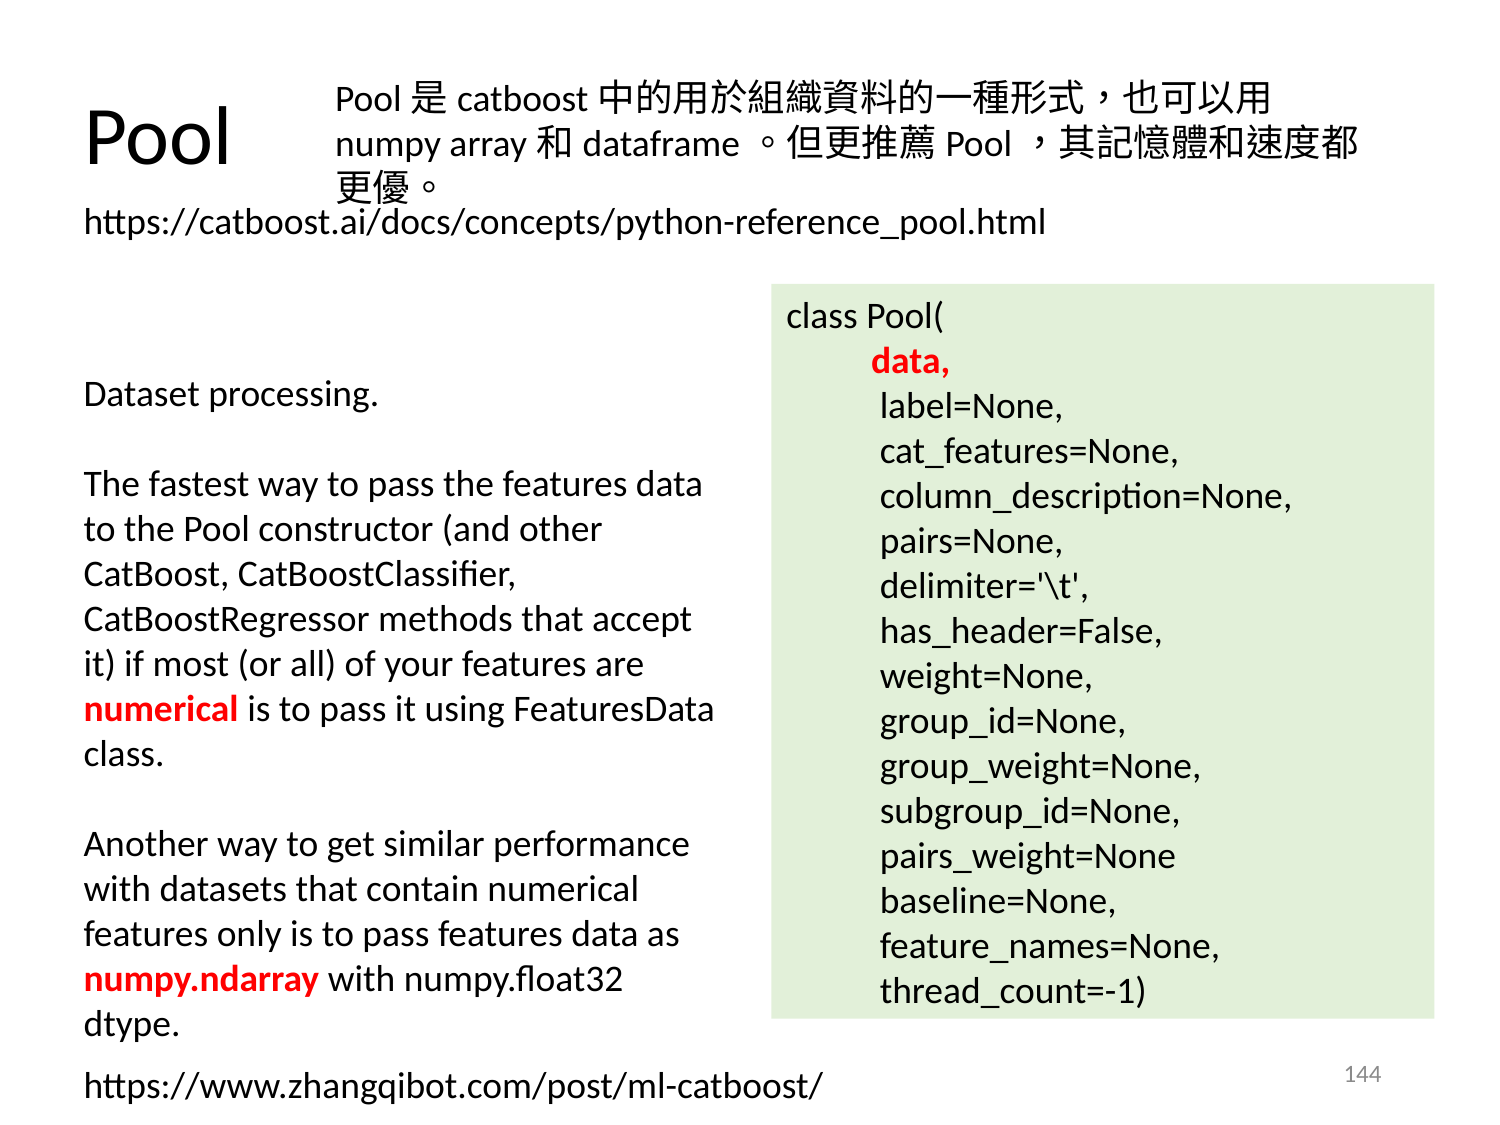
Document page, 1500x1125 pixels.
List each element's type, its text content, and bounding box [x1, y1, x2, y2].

text_box Pool是catboost中的用於組織資料的一種形式，也可以用numpy array和dataframe。但更推薦Pool，其記憶體和速度都更優。 [320, 67, 1397, 217]
text_box Pool [69, 73, 248, 189]
slide_number 144 [1059, 1042, 1397, 1103]
text_box Dataset processing. The fastest way to pass the features data to the Pool constructor (and other CatBoost, CatBoostClassifier, CatBoostRegressor methods that accept it) if most (or all) of your features are numerical is to pass it using FeaturesData class. Another way to get similar performance with datasets that contain numerical features only is to pass features data as numpy.ndarray with numpy.float32 dtype. [68, 361, 741, 1051]
text_box https://www.zhangqibot.com/post/ml-catboost/ [68, 1053, 967, 1114]
text_box https://catboost.ai/docs/concepts/python-reference_pool.html [68, 189, 1103, 250]
text_box class Pool( data, label=None, cat_features=None, column_description=None, pairs=None, delimiter='\t', has_header=False, weight=None, group_id=None, group_weight=None, subgroup_id=None, pairs_weight=None baseline=None, feature_names=None, thread_count=-1) [771, 283, 1435, 1019]
